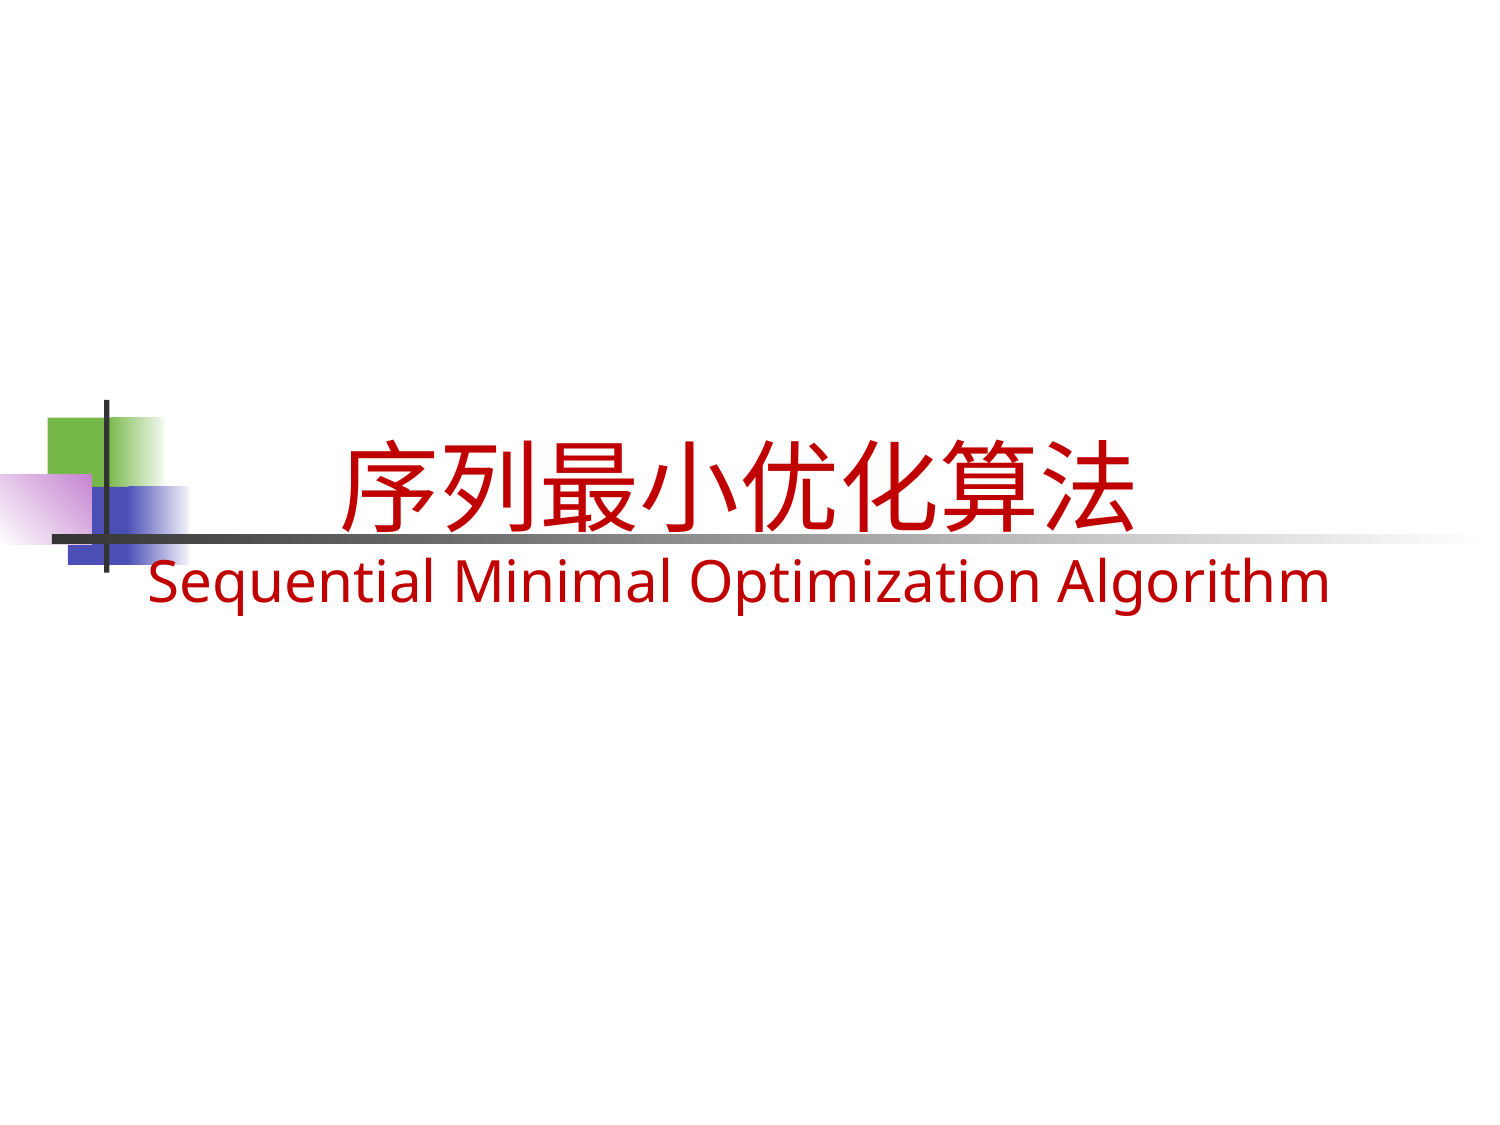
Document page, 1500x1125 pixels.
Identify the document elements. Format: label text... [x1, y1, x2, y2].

title 序列最小优化算法 Sequential Minimal Optimization Algorithm [76, 296, 1403, 622]
